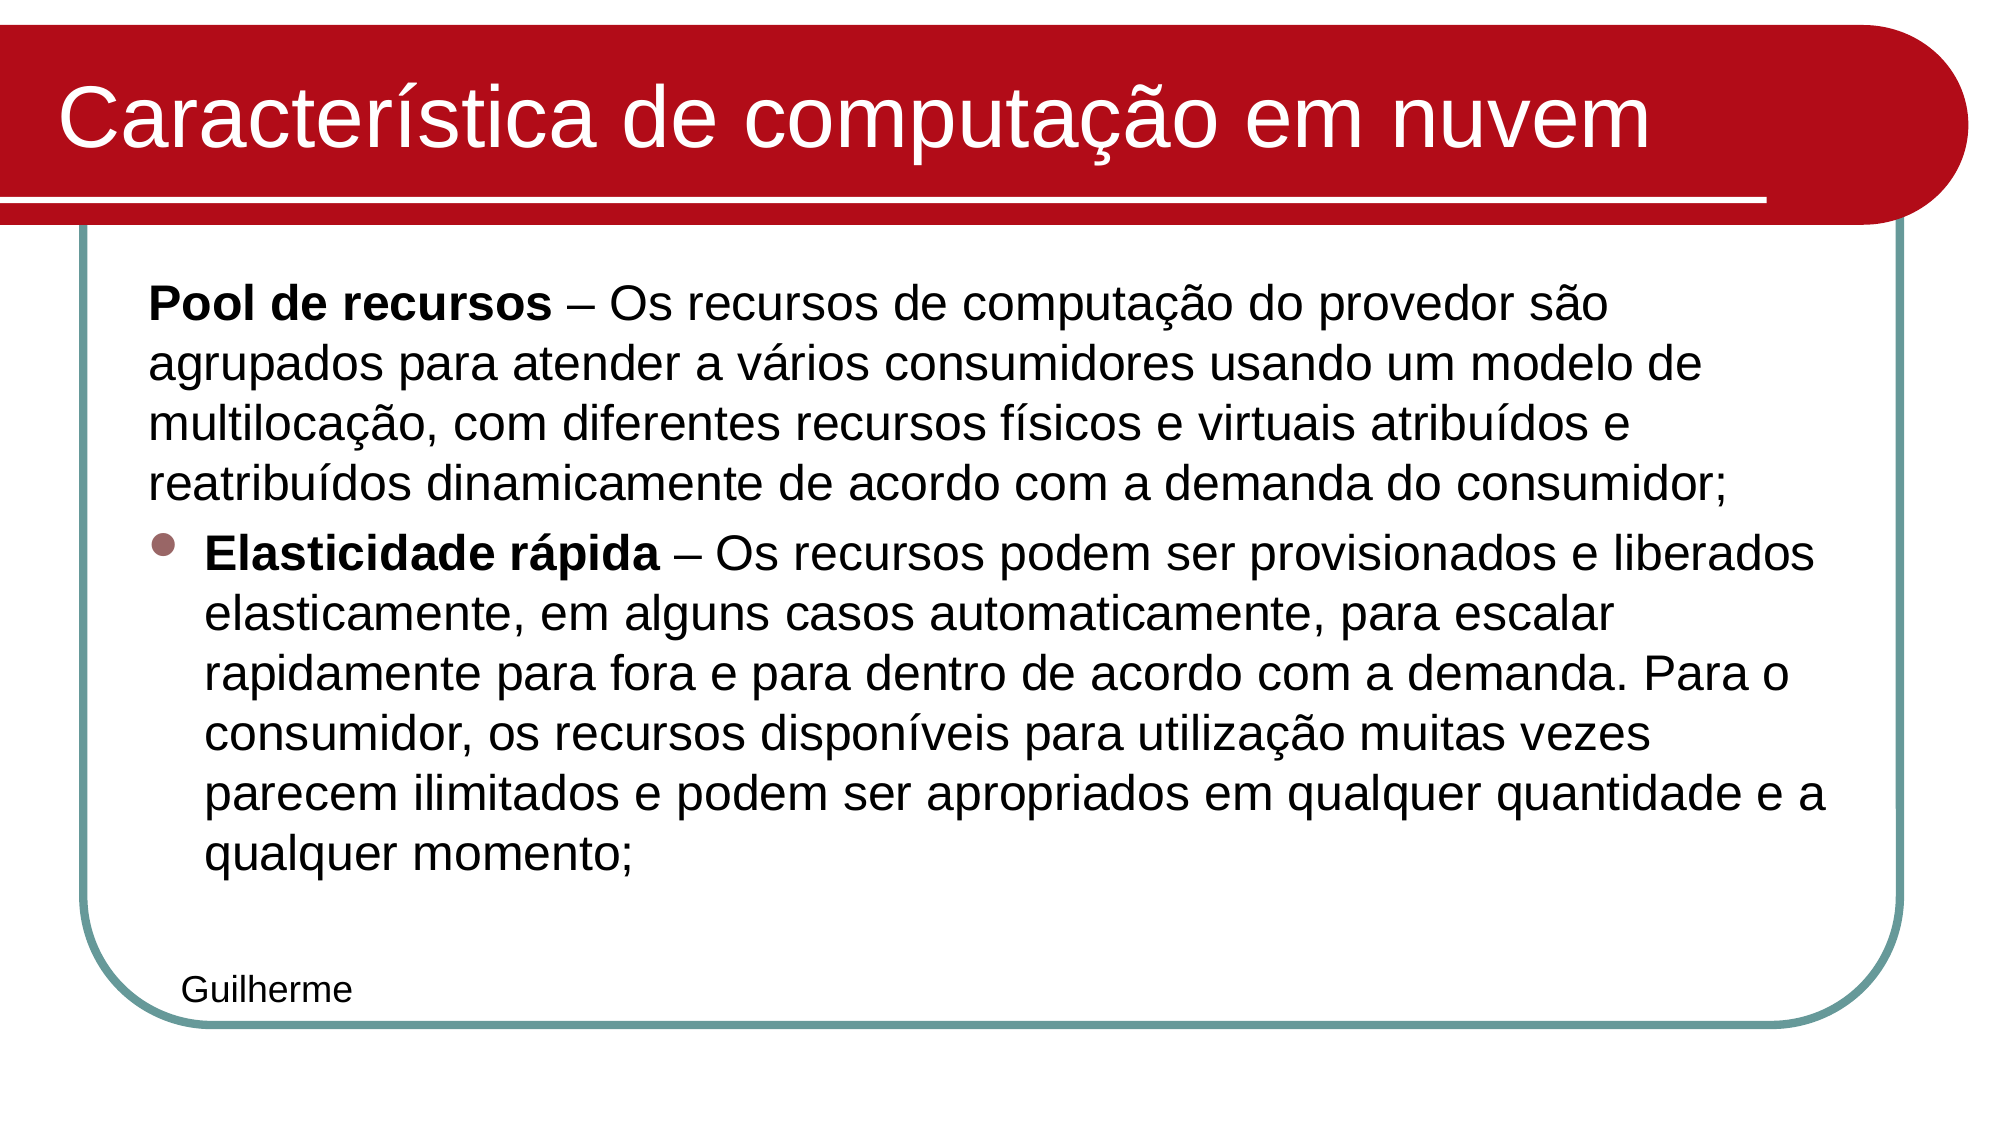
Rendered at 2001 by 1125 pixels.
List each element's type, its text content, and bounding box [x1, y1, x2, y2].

text_box Guilherme [165, 957, 639, 1017]
list Pool de recursos – Os recursos de computação do provedor são agrupados para atender a vários consumidores usando um modelo de multilocação, com diferentes recursos físicos e virtuais atribuídos e reatribuídos dinamicamente de acordo com a demanda do consumidor; Elasticidade rápida – Os recursos podem ser provisionados e liberados elasticamente, em alguns casos automaticamente, para escalar rapidamente para fora e para dentro de acordo com a demanda. Para o consumidor, os recursos disponíveis para utilização muitas vezes parecem ilimitados e podem ser apropriados em qualquer quantidade e a qualquer momento; [133, 262, 1867, 988]
title Característica de computação em nuvem [42, 37, 1796, 188]
